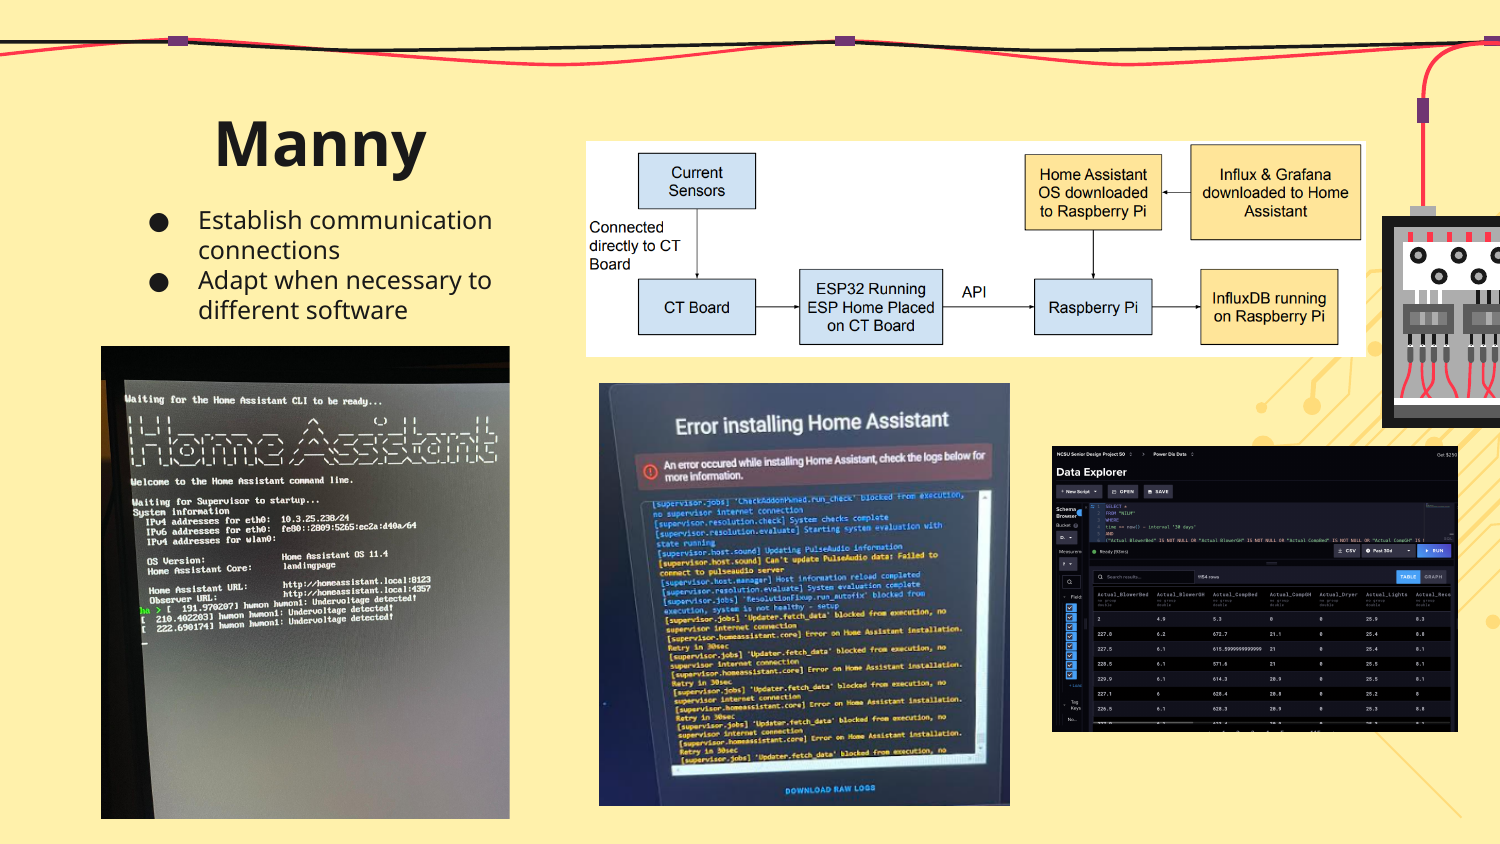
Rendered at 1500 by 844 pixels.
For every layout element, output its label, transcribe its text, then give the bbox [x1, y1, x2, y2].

picture [598, 383, 1010, 806]
text_box Establish communication connections Adapt when necessary to different software [108, 189, 569, 331]
picture [82, 345, 510, 819]
picture [1052, 446, 1458, 733]
picture [585, 140, 1366, 357]
title Manny [198, 88, 1462, 183]
